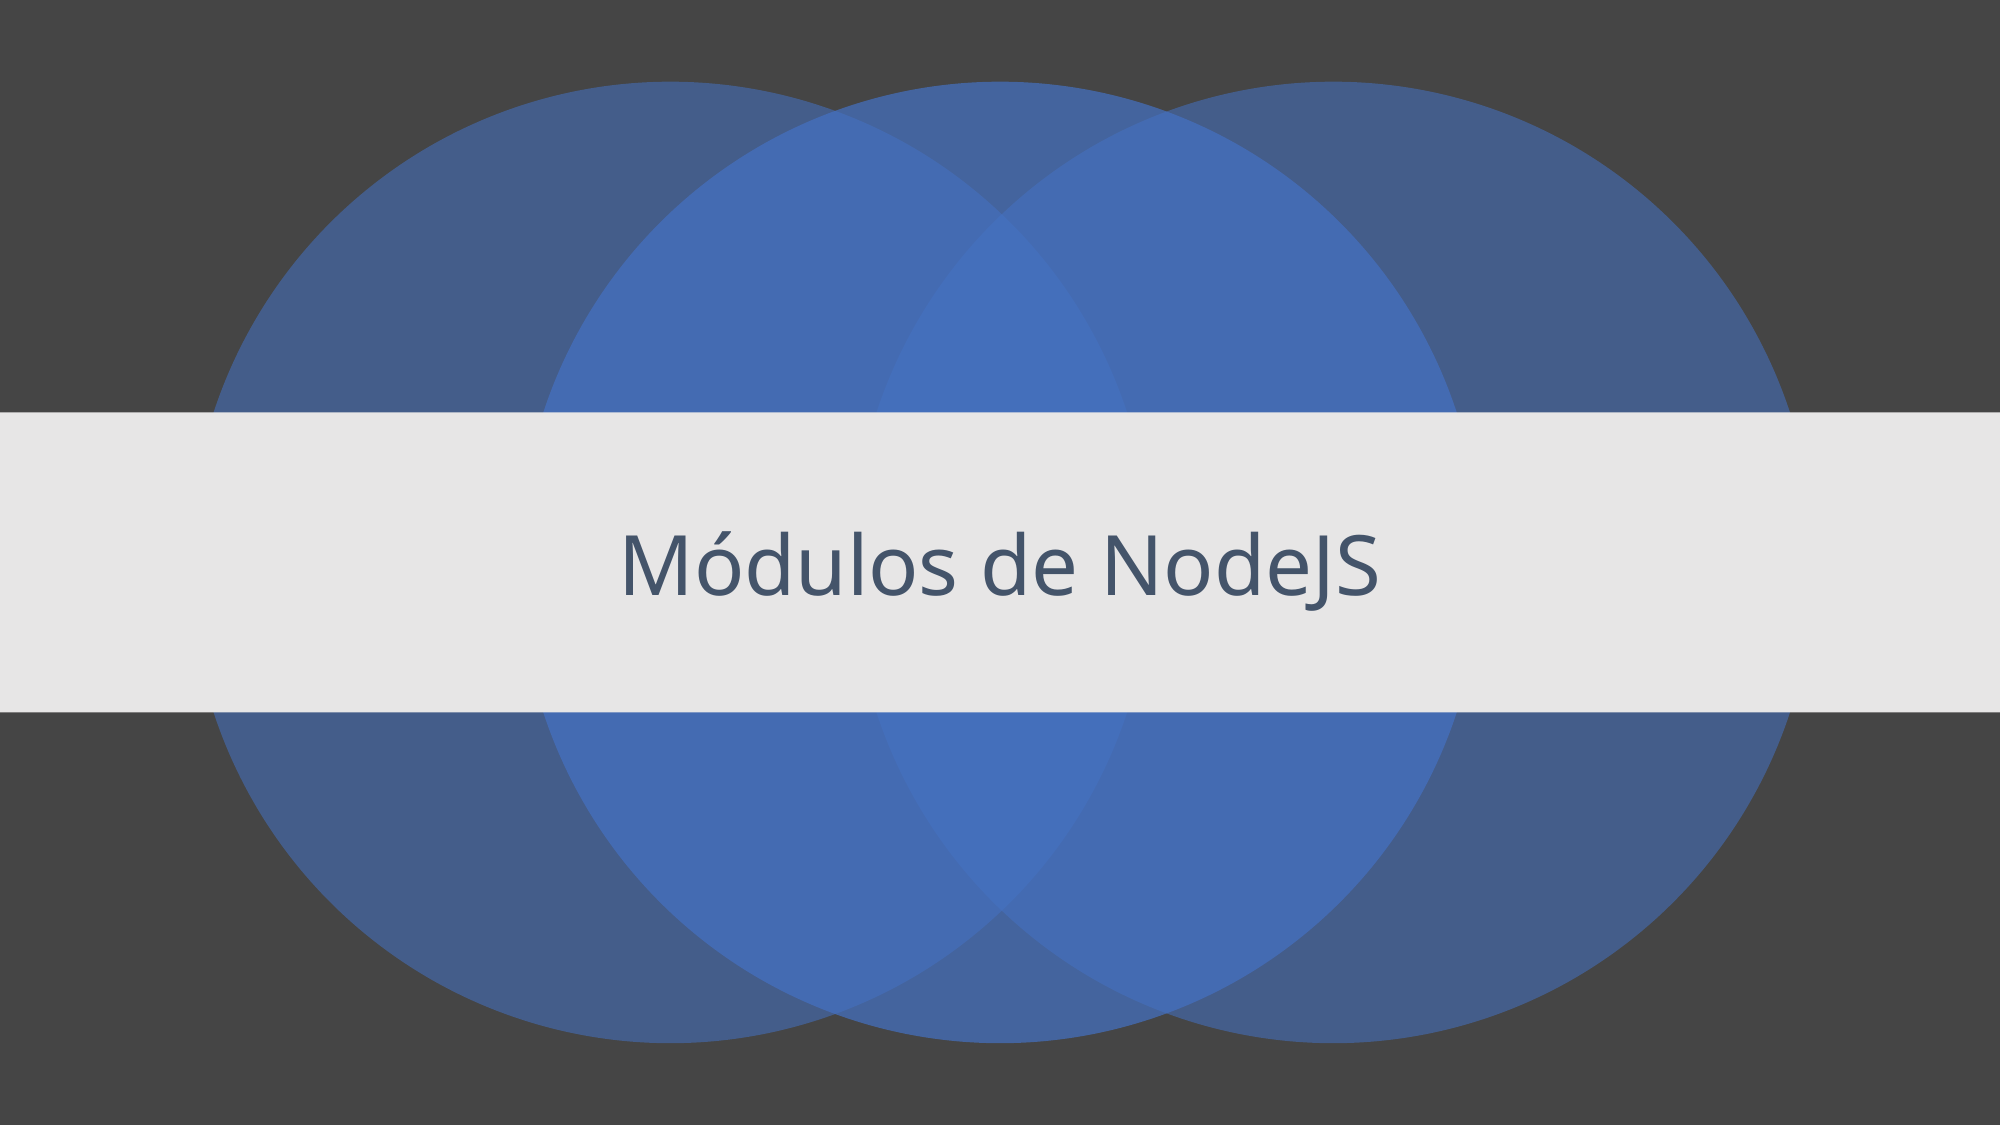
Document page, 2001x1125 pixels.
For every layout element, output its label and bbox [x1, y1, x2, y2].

text_box [189, 81, 1814, 1044]
text_box [0, 411, 189, 713]
text_box [1814, 411, 2000, 713]
